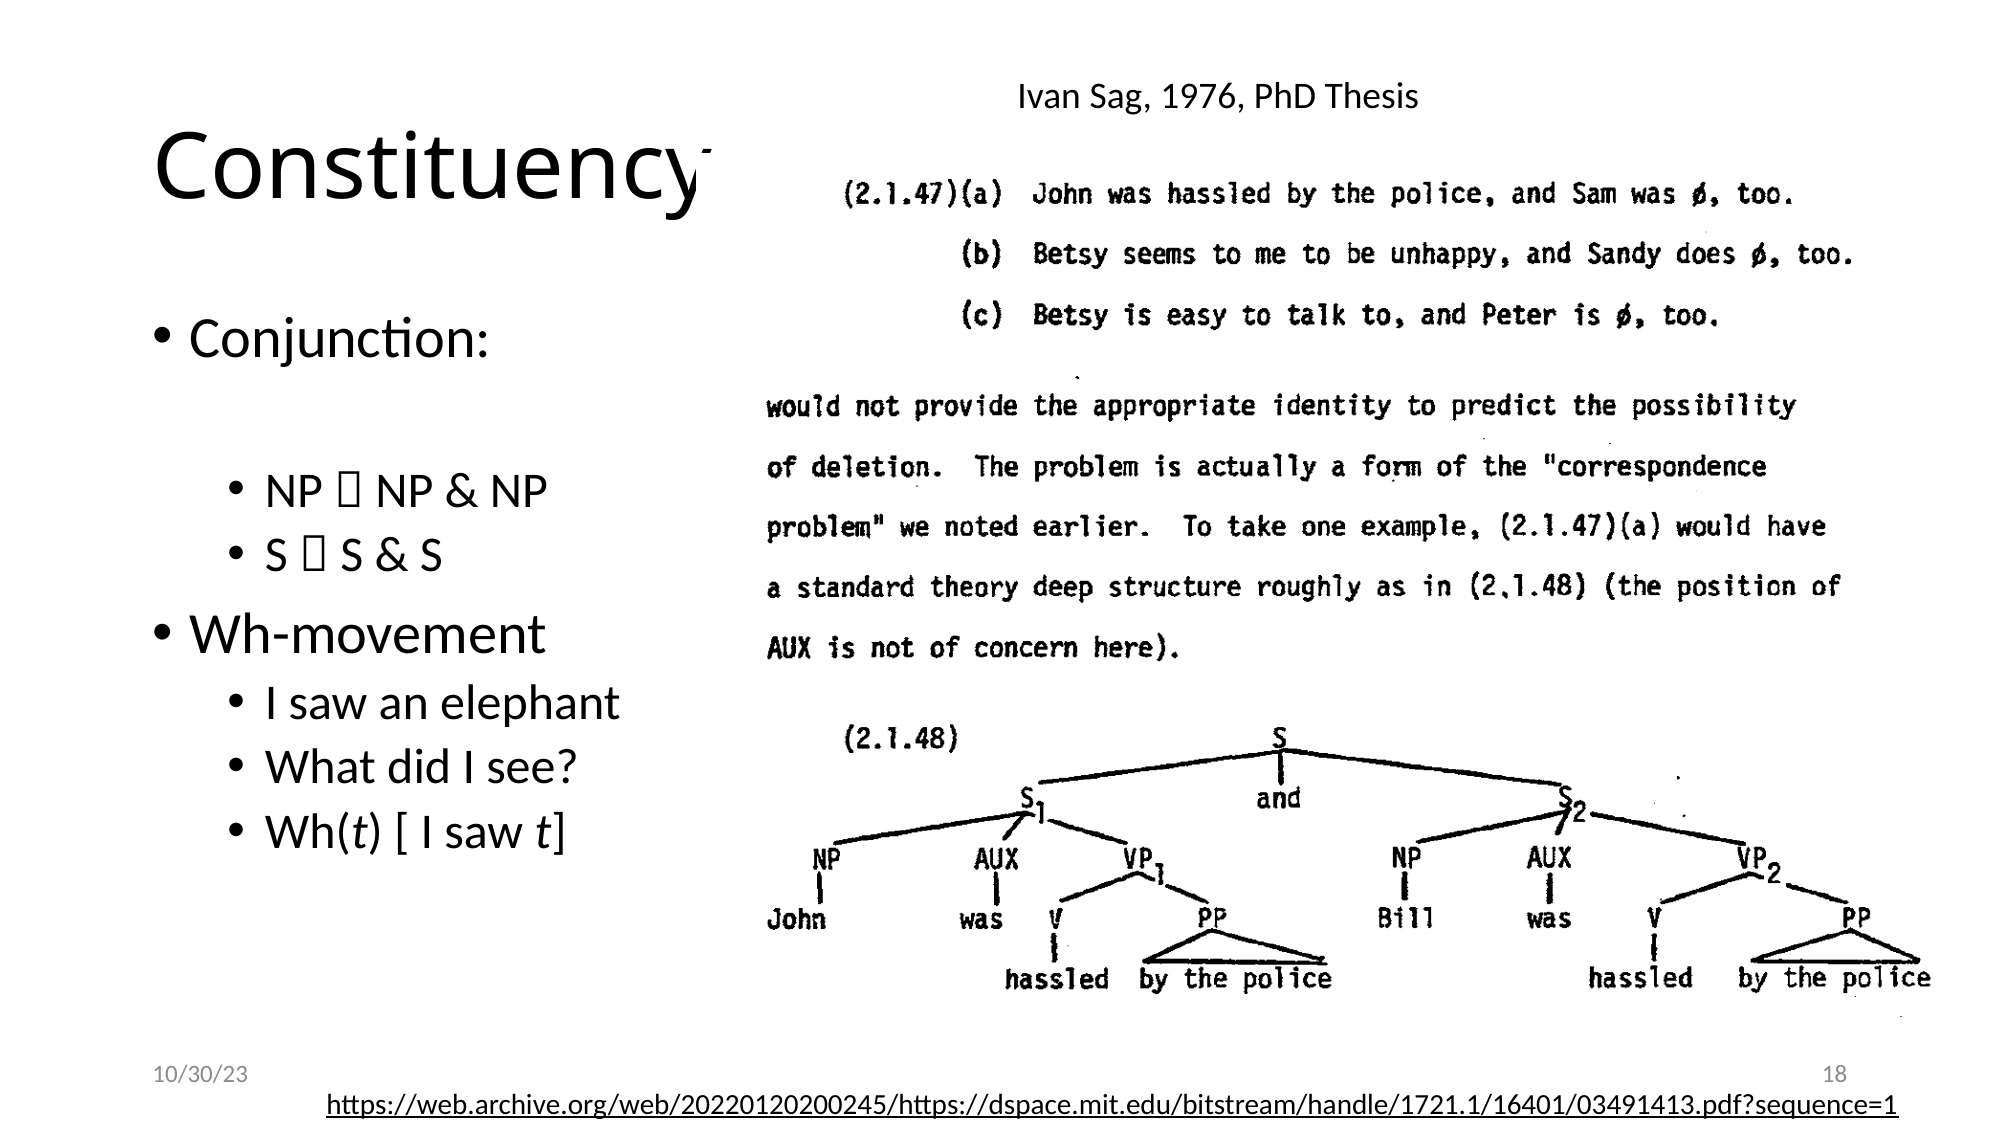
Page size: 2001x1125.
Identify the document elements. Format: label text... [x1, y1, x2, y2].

text_box https://web.archive.org/web/20220120200245/https://dspace.mit.edu/bitstream/handle/1721.1/16401/03491413.pdf?sequence=1 [311, 1077, 1921, 1125]
slide_number 18 [1412, 1042, 1863, 1077]
text_box Ivan Sag, 1976, PhD Thesis [1002, 63, 1435, 123]
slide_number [137, 1042, 588, 1103]
picture [696, 153, 1972, 1036]
title Constituency [137, 59, 1863, 278]
